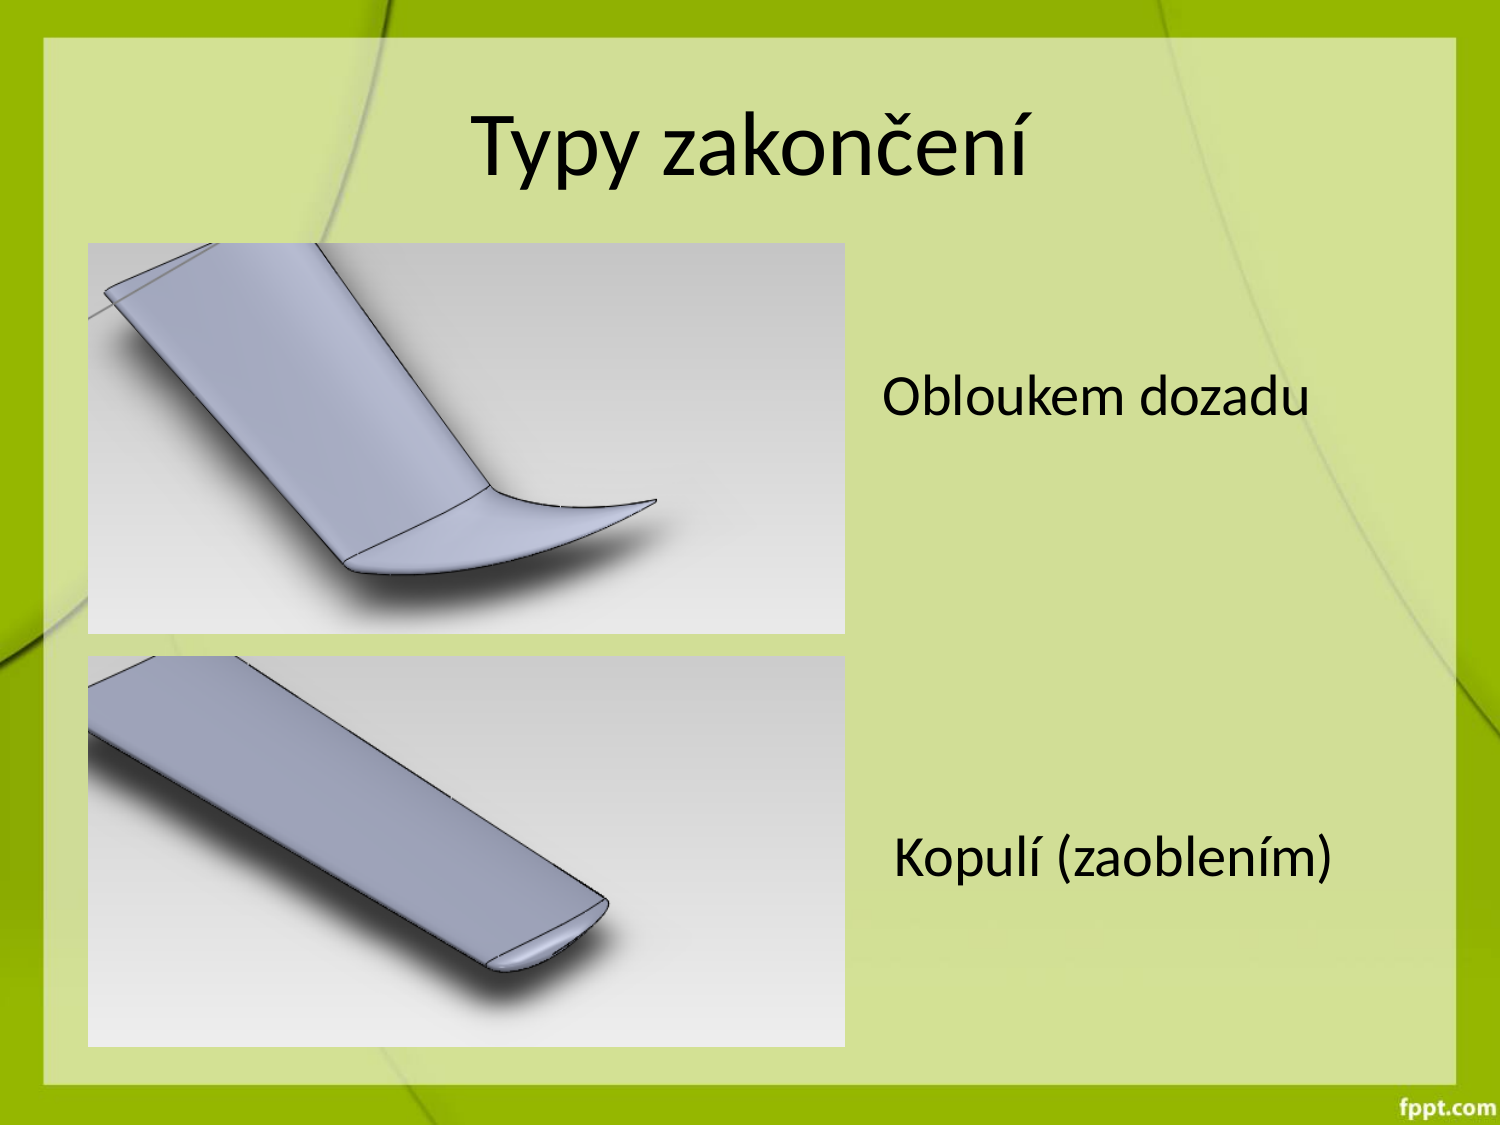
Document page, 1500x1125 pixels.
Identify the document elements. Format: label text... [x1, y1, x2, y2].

text_box Kopulí (zaoblením) [879, 810, 1436, 896]
text_box Obloukem dozadu [868, 349, 1424, 435]
picture [0, 0, 1500, 1125]
title Typy zakončení [75, 45, 1425, 233]
